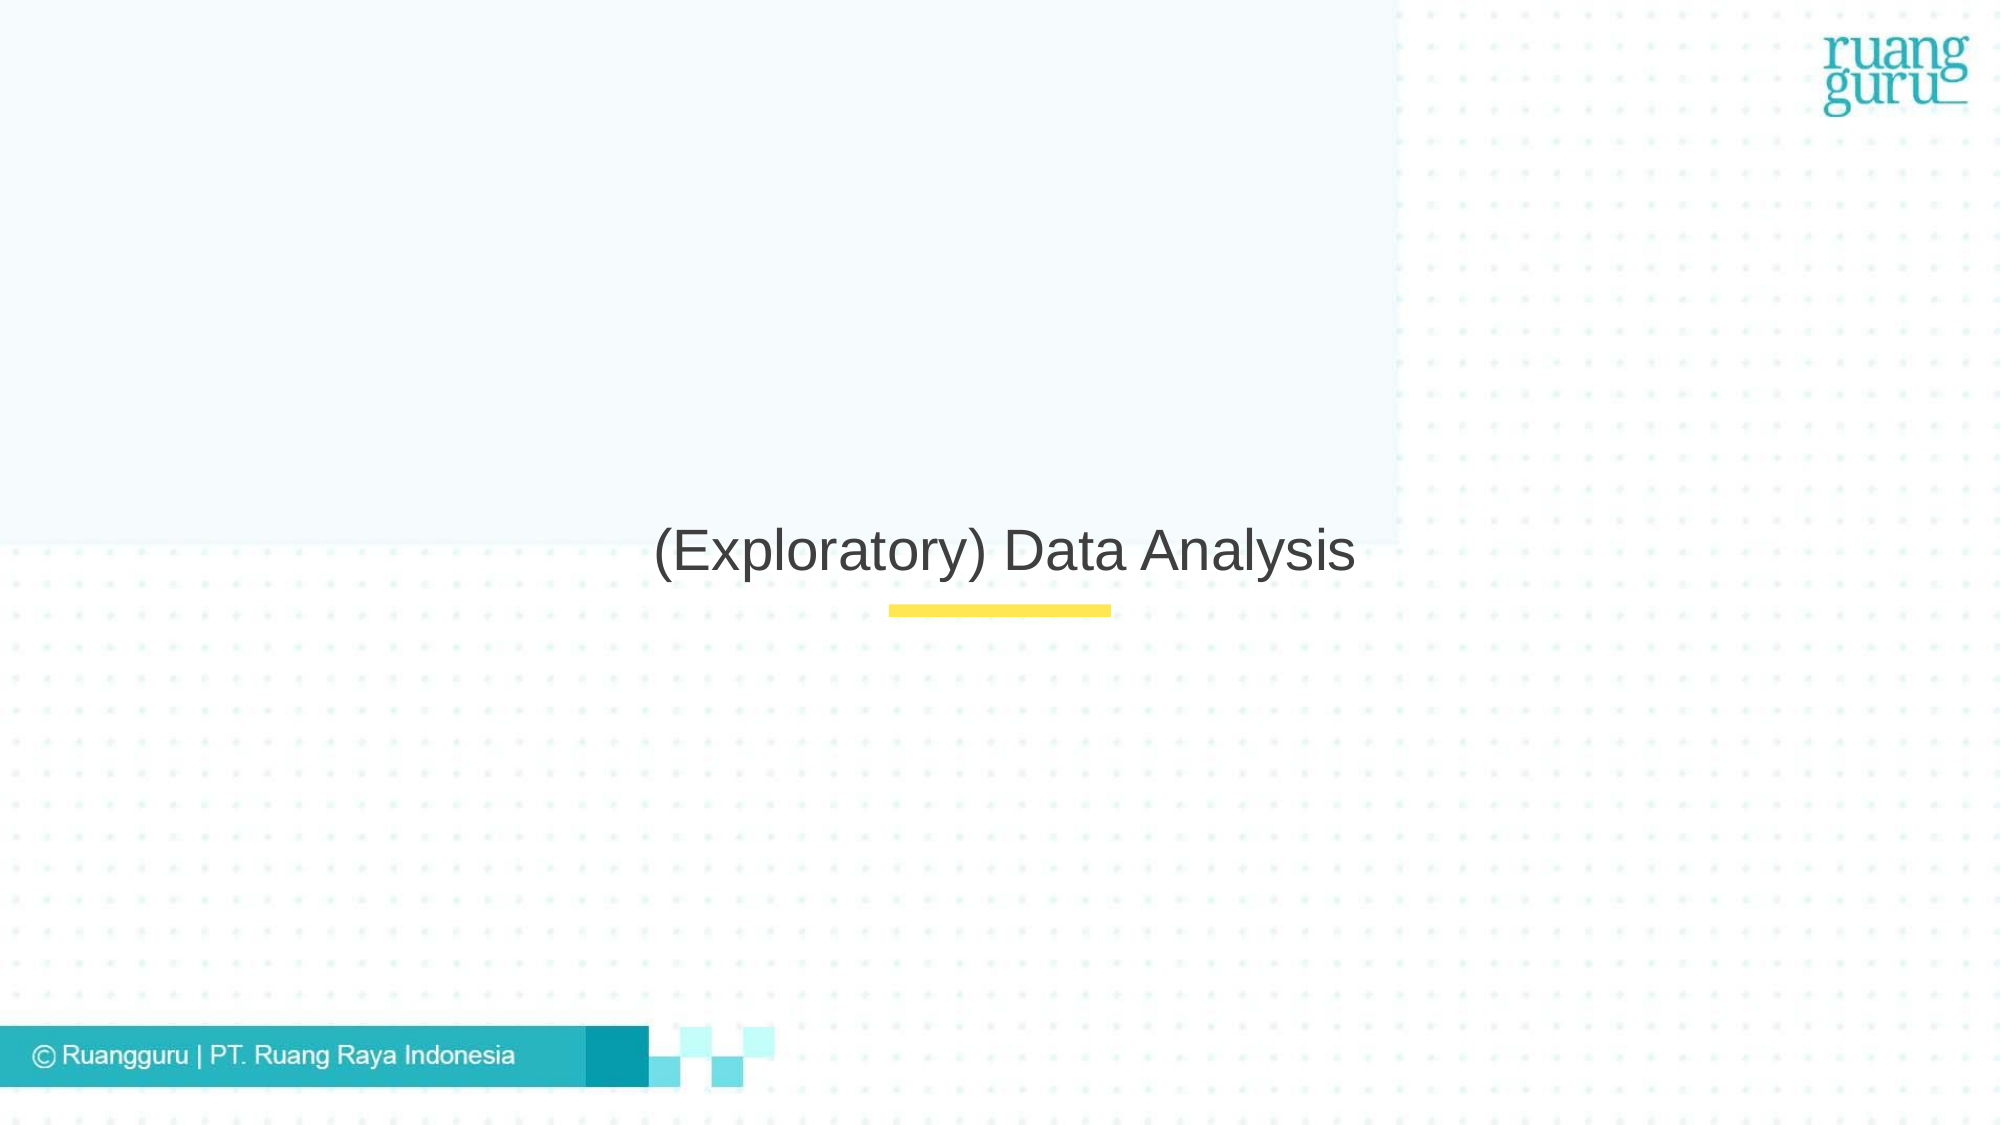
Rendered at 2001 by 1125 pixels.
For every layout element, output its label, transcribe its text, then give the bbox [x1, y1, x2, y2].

text_box (Exploratory) Data Analysis [240, 504, 1760, 590]
picture [0, 0, 2001, 1125]
text_box [888, 604, 1111, 617]
